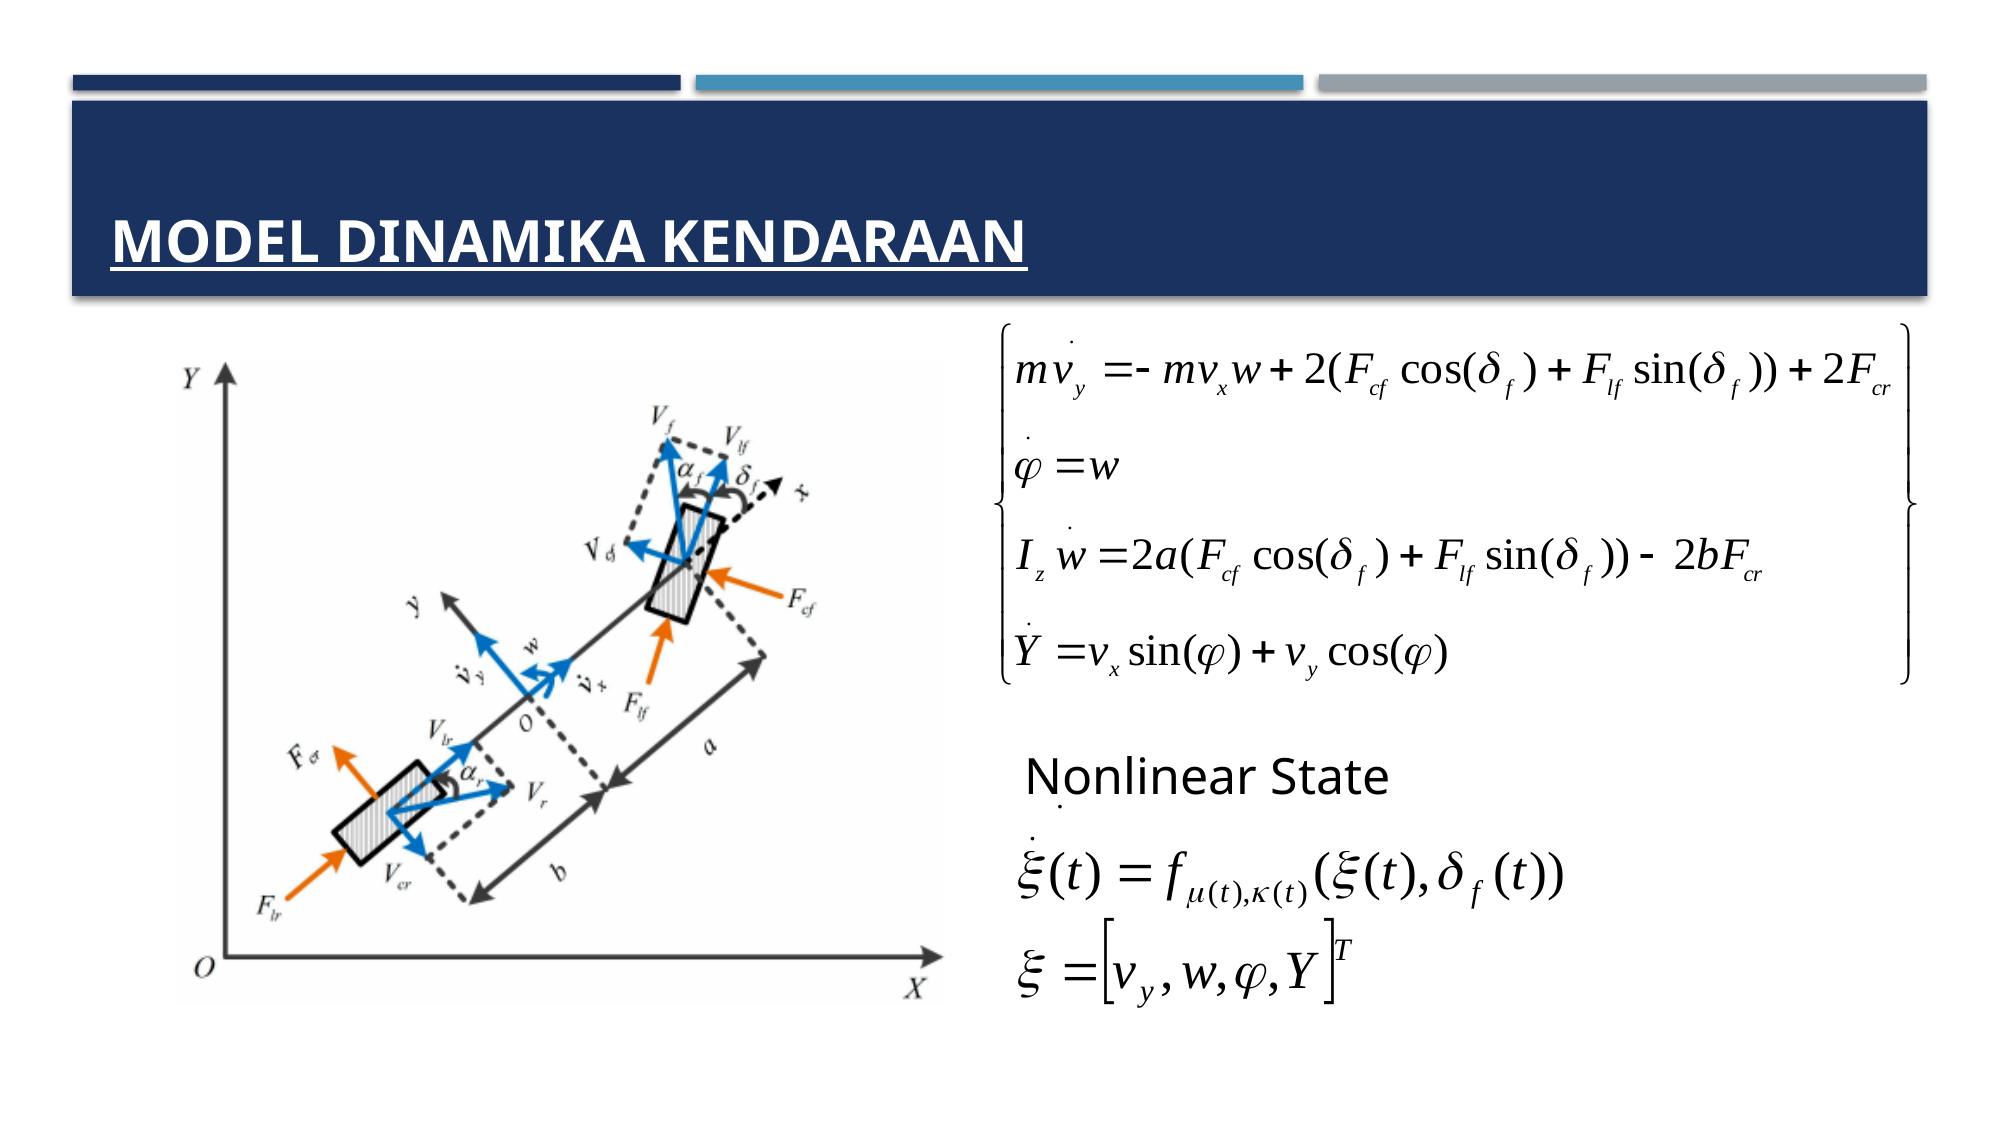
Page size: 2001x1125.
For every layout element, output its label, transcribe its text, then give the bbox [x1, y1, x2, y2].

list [136, 315, 970, 1016]
text_box Nonlinear State [1009, 737, 1593, 812]
title Model Dinamika Kendaraan [95, 115, 1905, 282]
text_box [985, 315, 1927, 693]
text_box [1009, 775, 1576, 1023]
